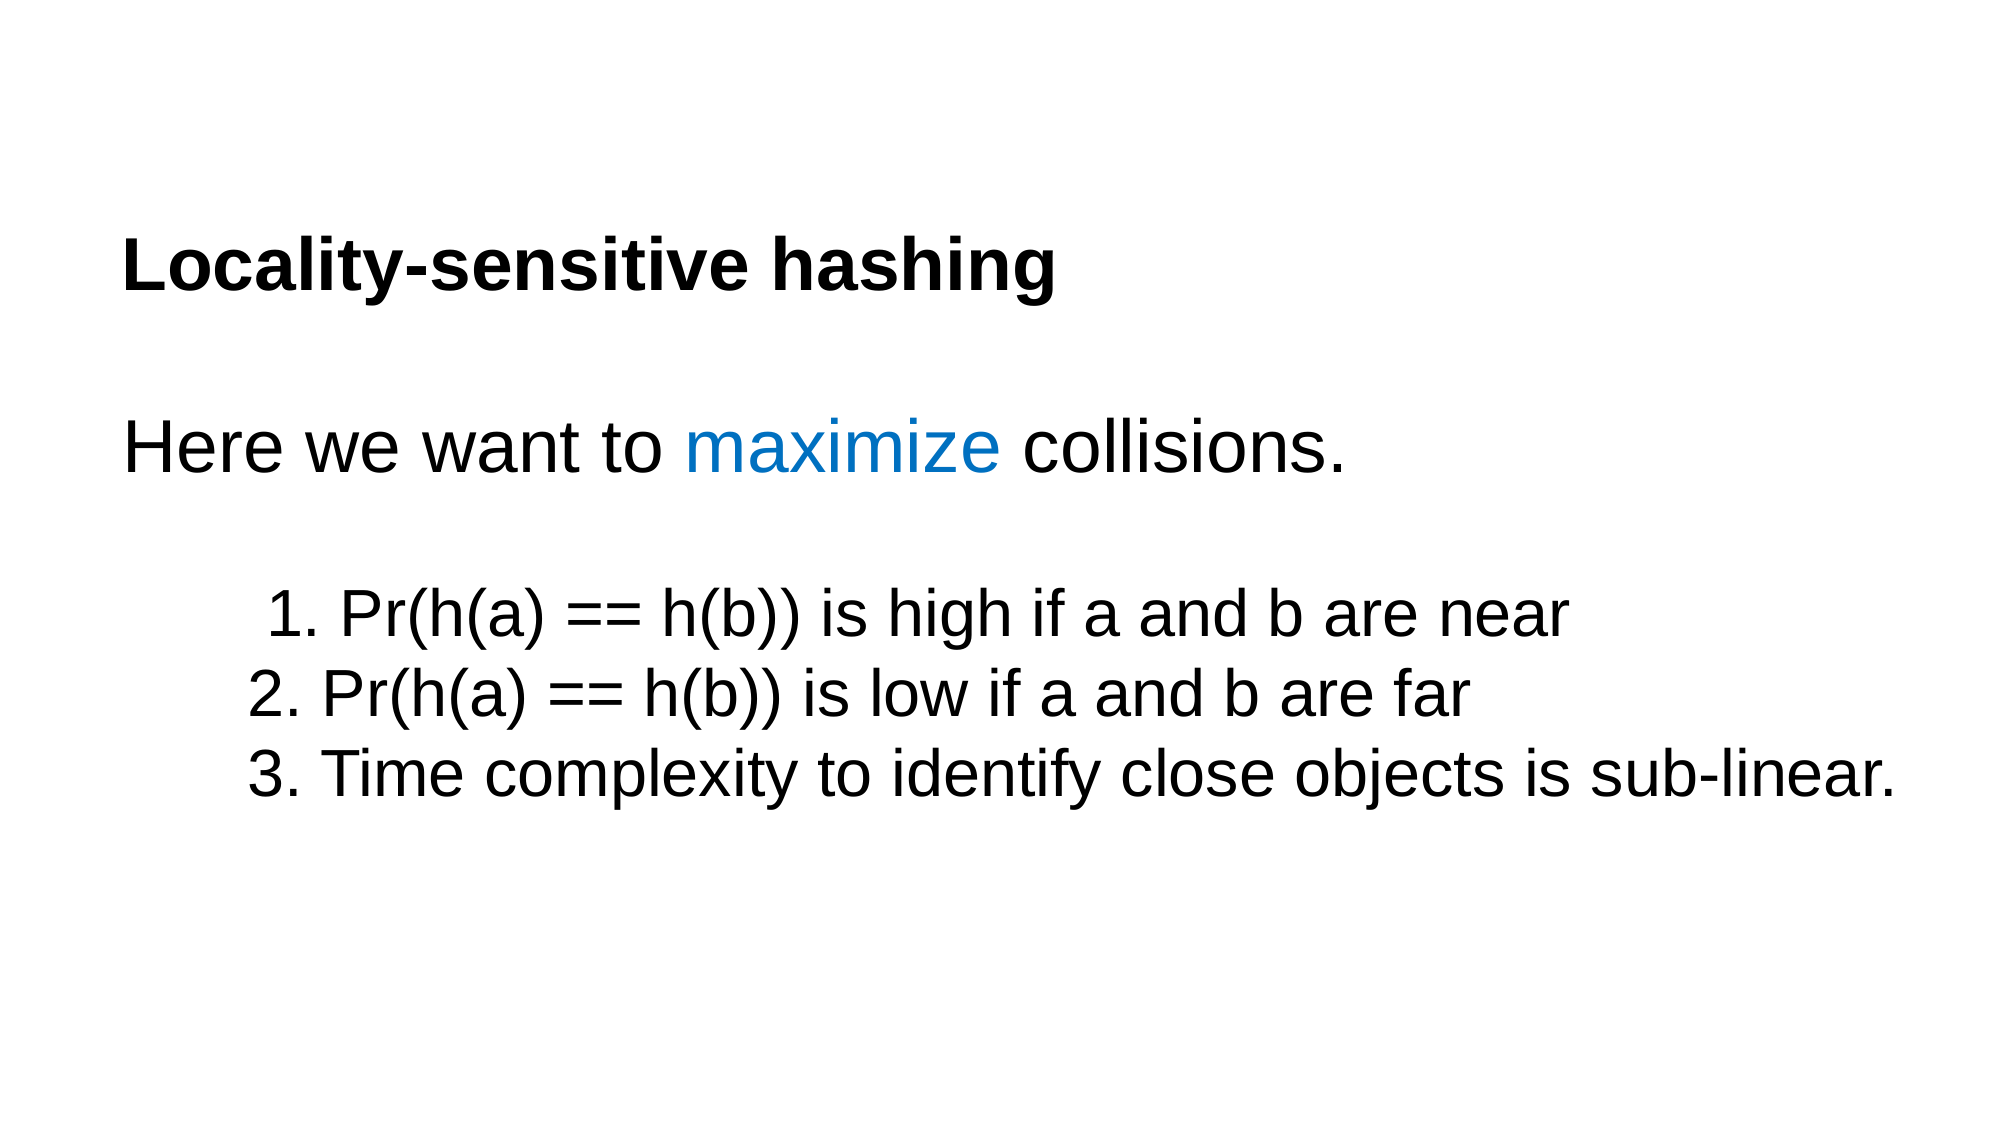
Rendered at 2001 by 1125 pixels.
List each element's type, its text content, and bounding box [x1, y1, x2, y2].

text_box Here we want to maximize collisions. [107, 390, 1364, 496]
text_box Locality-sensitive hashing [106, 208, 1074, 314]
text_box 1. Pr(h(a) == h(b)) is high if a and b are near 2. Pr(h(a) == h(b)) is low if a and b are far 3. Time complexity to identify close objects is sub-linear. [232, 562, 1915, 818]
